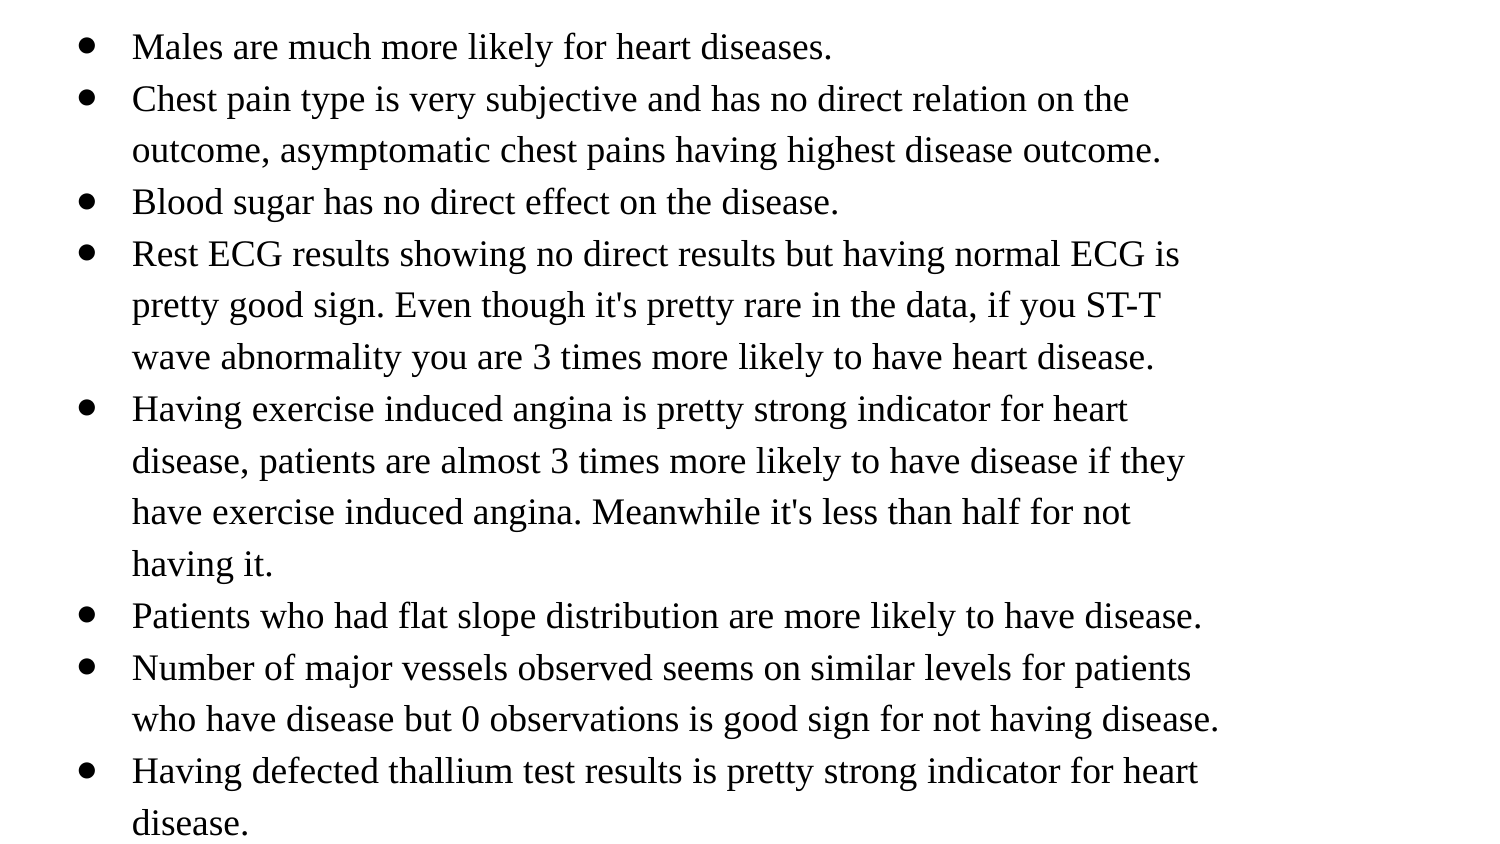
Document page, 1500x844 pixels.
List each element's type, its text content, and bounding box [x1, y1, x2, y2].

text_box Males are much more likely for heart diseases. Chest pain type is very subjective and has no direct relation on the outcome, asymptomatic chest pains having highest disease outcome. Blood sugar has no direct effect on the disease. Rest ECG results showing no direct results but having normal ECG is pretty good sign. Even though it's pretty rare in the data, if you ST-T wave abnormality you are 3 times more likely to have heart disease. Having exercise induced angina is pretty strong indicator for heart disease, patients are almost 3 times more likely to have disease if they have exercise induced angina. Meanwhile it's less than half for not having it. Patients who had flat slope distribution are more likely to have disease. Number of major vessels observed seems on similar levels for patients who have disease but 0 observations is good sign for not having disease. Having defected thallium test results is pretty strong indicator for heart disease. [41, 0, 1246, 844]
